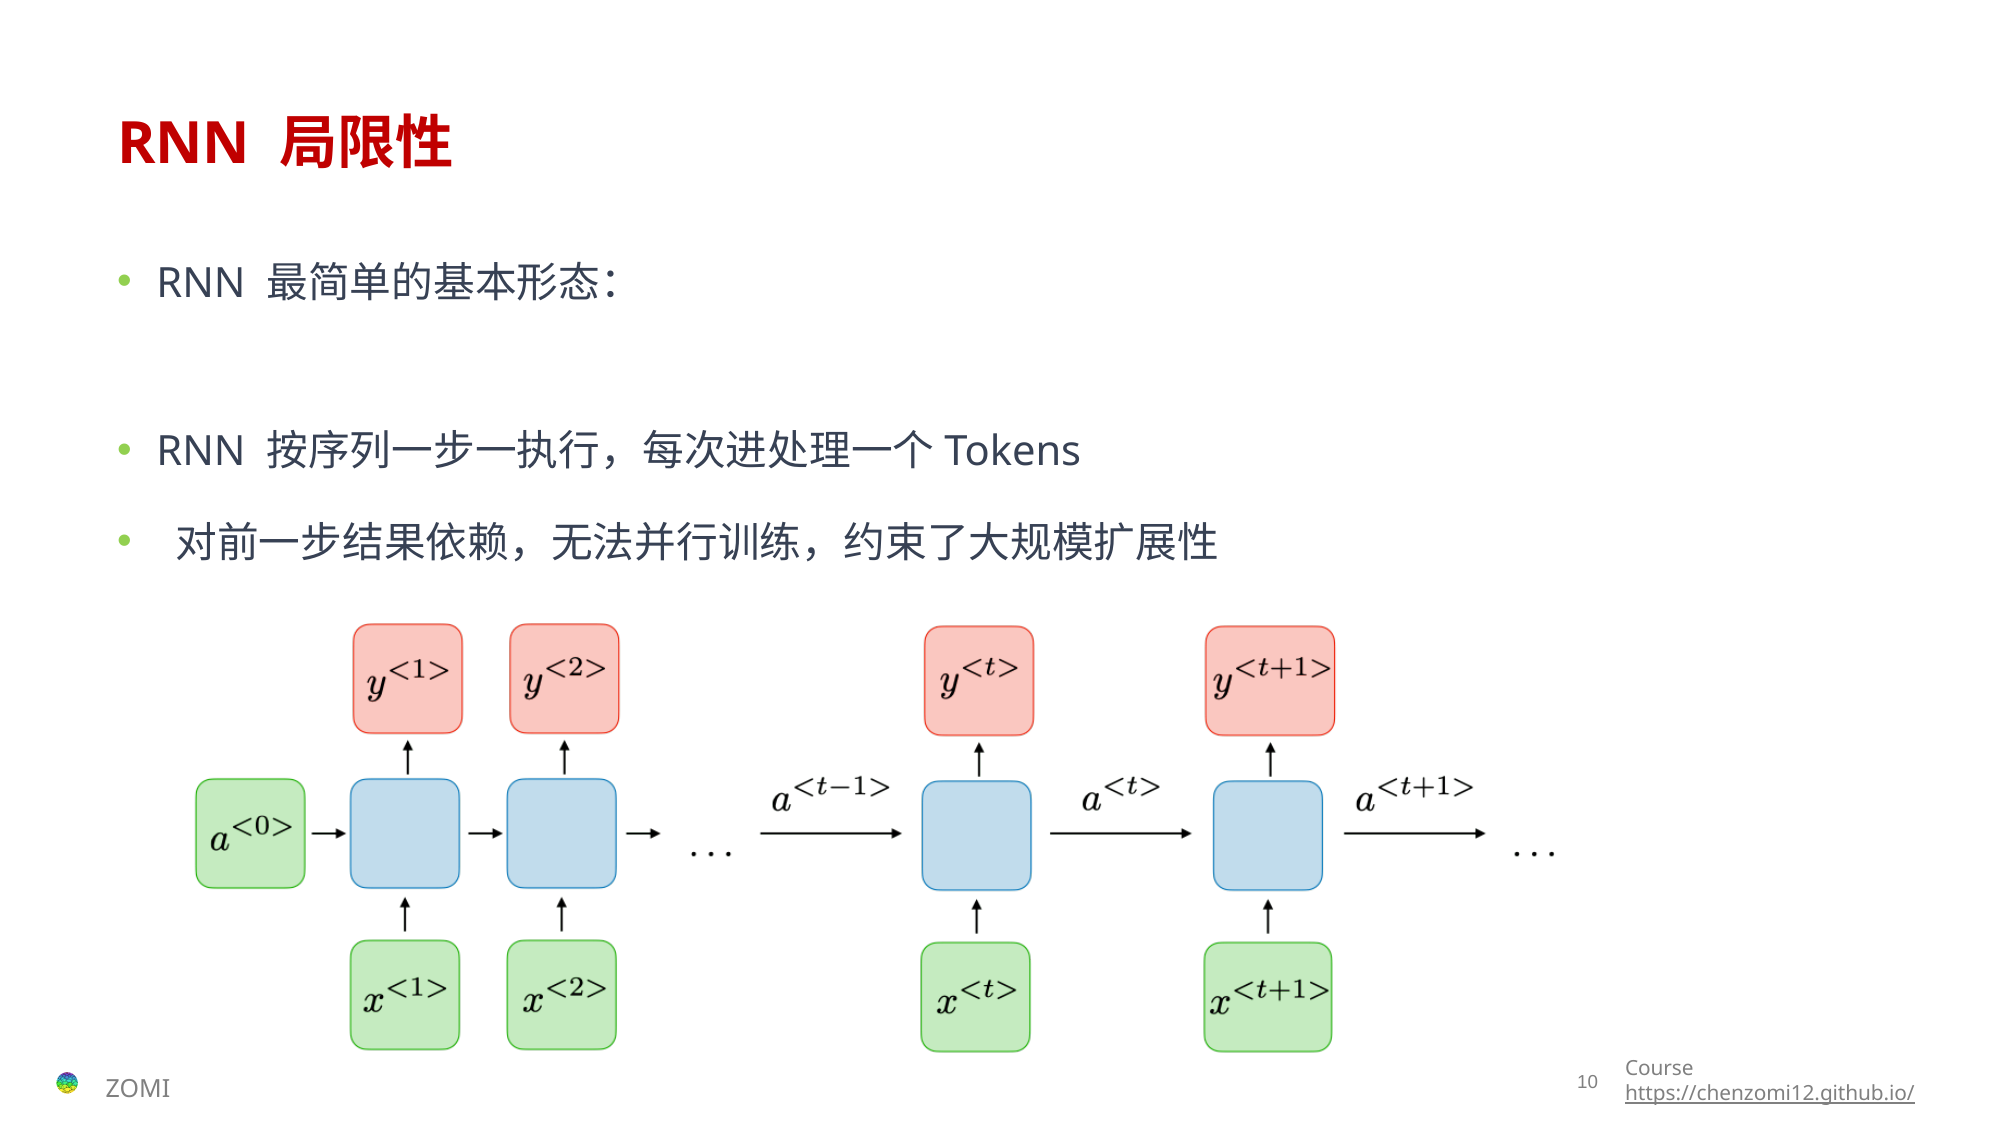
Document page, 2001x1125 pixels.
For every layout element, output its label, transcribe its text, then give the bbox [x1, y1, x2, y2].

title RNN 局限性 [102, 91, 1901, 189]
picture [184, 621, 1817, 1057]
picture [57, 1073, 77, 1093]
